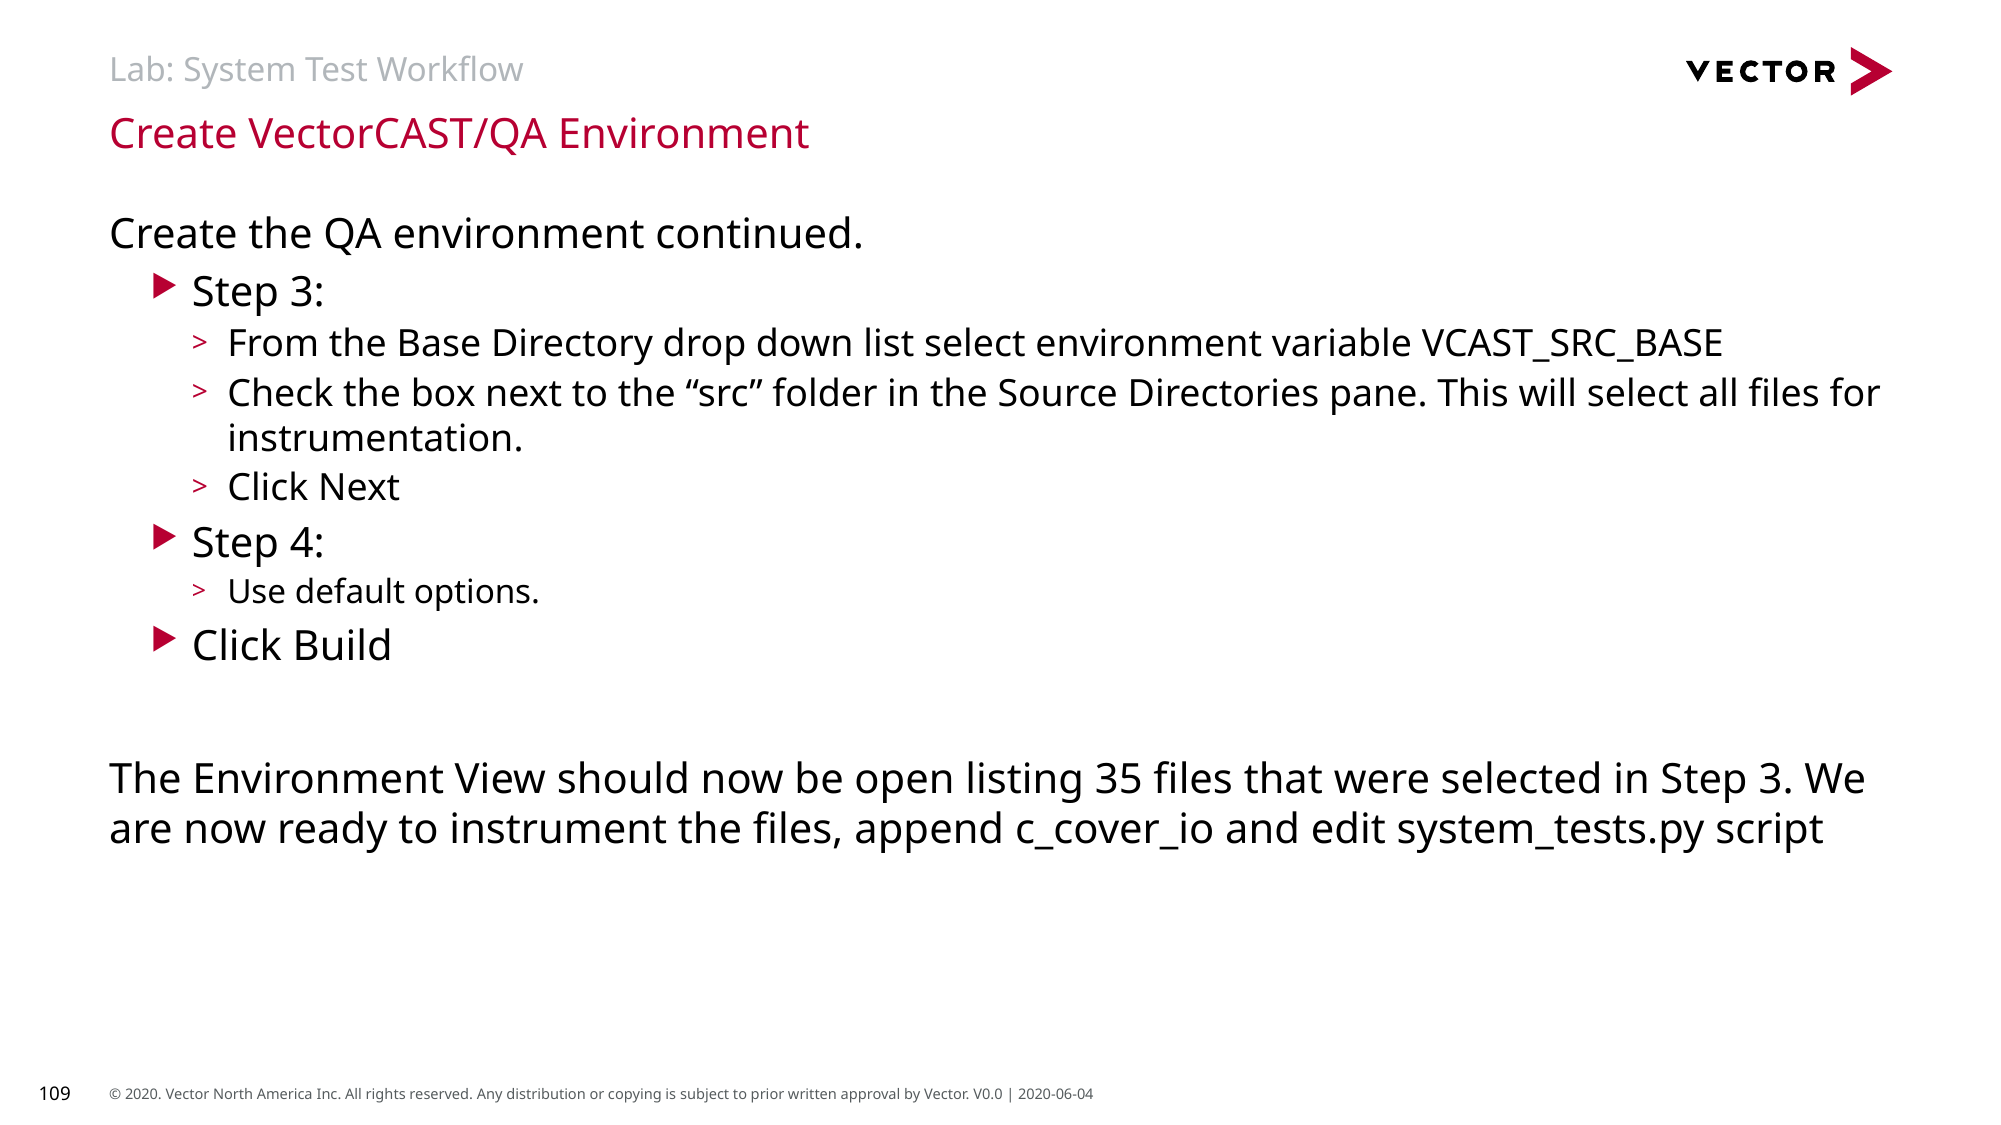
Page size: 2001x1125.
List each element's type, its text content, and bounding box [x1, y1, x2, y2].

list Create the QA environment continued. Step 3: From the Base Directory drop down list select environment variable VCAST_SRC_BASE Check the box next to the “src” folder in the Source Directories pane. This will select all files for instrumentation. Click Next Step 4: Use default options. Click Build The Environment View should now be open listing 35 files that were selected in Step 3. We are now ready to instrument the files, append c_cover_io and edit system_tests.py script [109, 206, 1893, 1063]
list Create VectorCAST/QA Environment [109, 103, 1577, 157]
title Lab: System Test Workflow [109, 41, 1577, 89]
